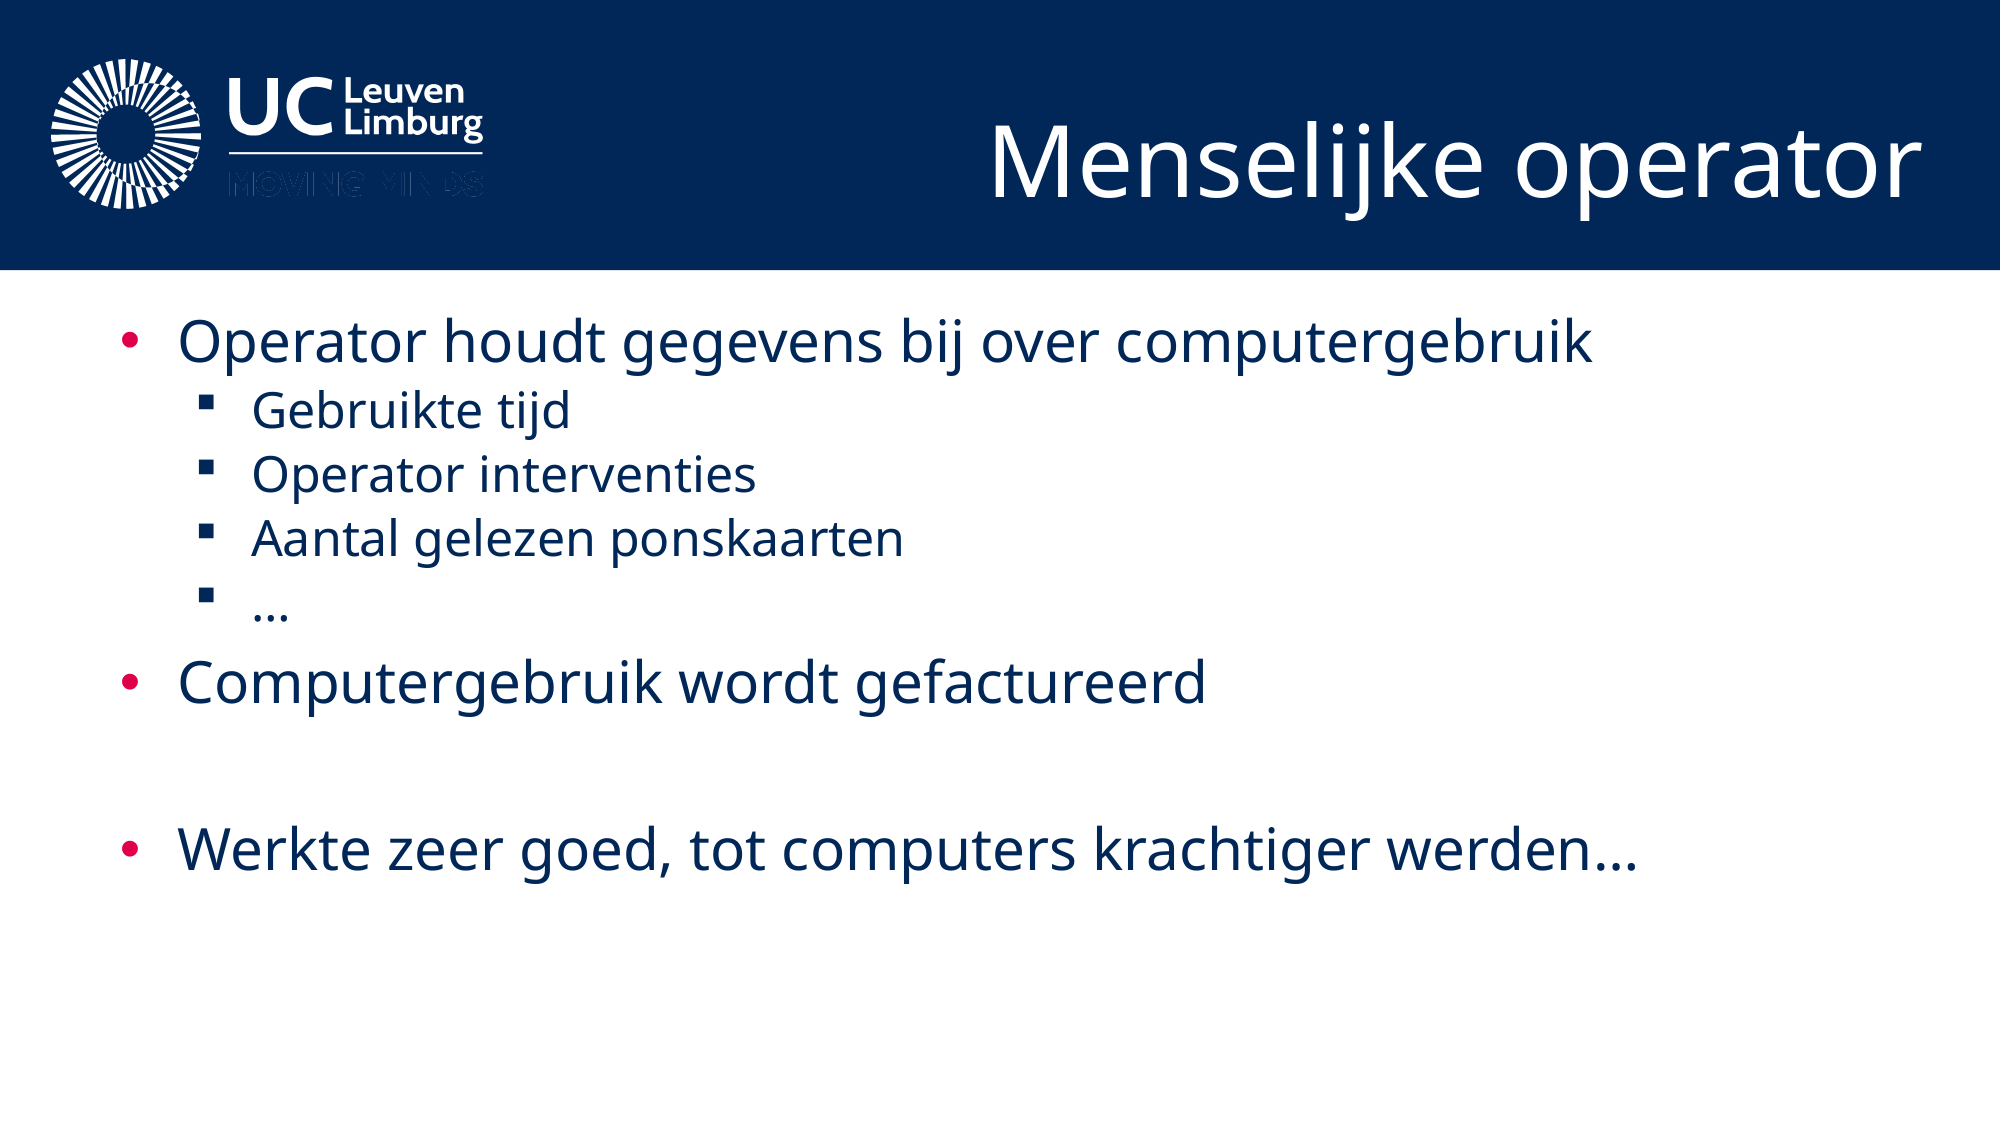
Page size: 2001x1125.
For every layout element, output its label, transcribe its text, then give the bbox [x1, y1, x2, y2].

title Menselijke operator [307, 59, 1940, 271]
list Operator houdt gegevens bij over computergebruik Gebruikte tijd Operator interventies Aantal gelezen ponskaarten … Computergebruik wordt gefactureerd Werkte zeer goed, tot computers krachtiger werden… [104, 304, 1737, 1001]
picture [51, 59, 307, 209]
